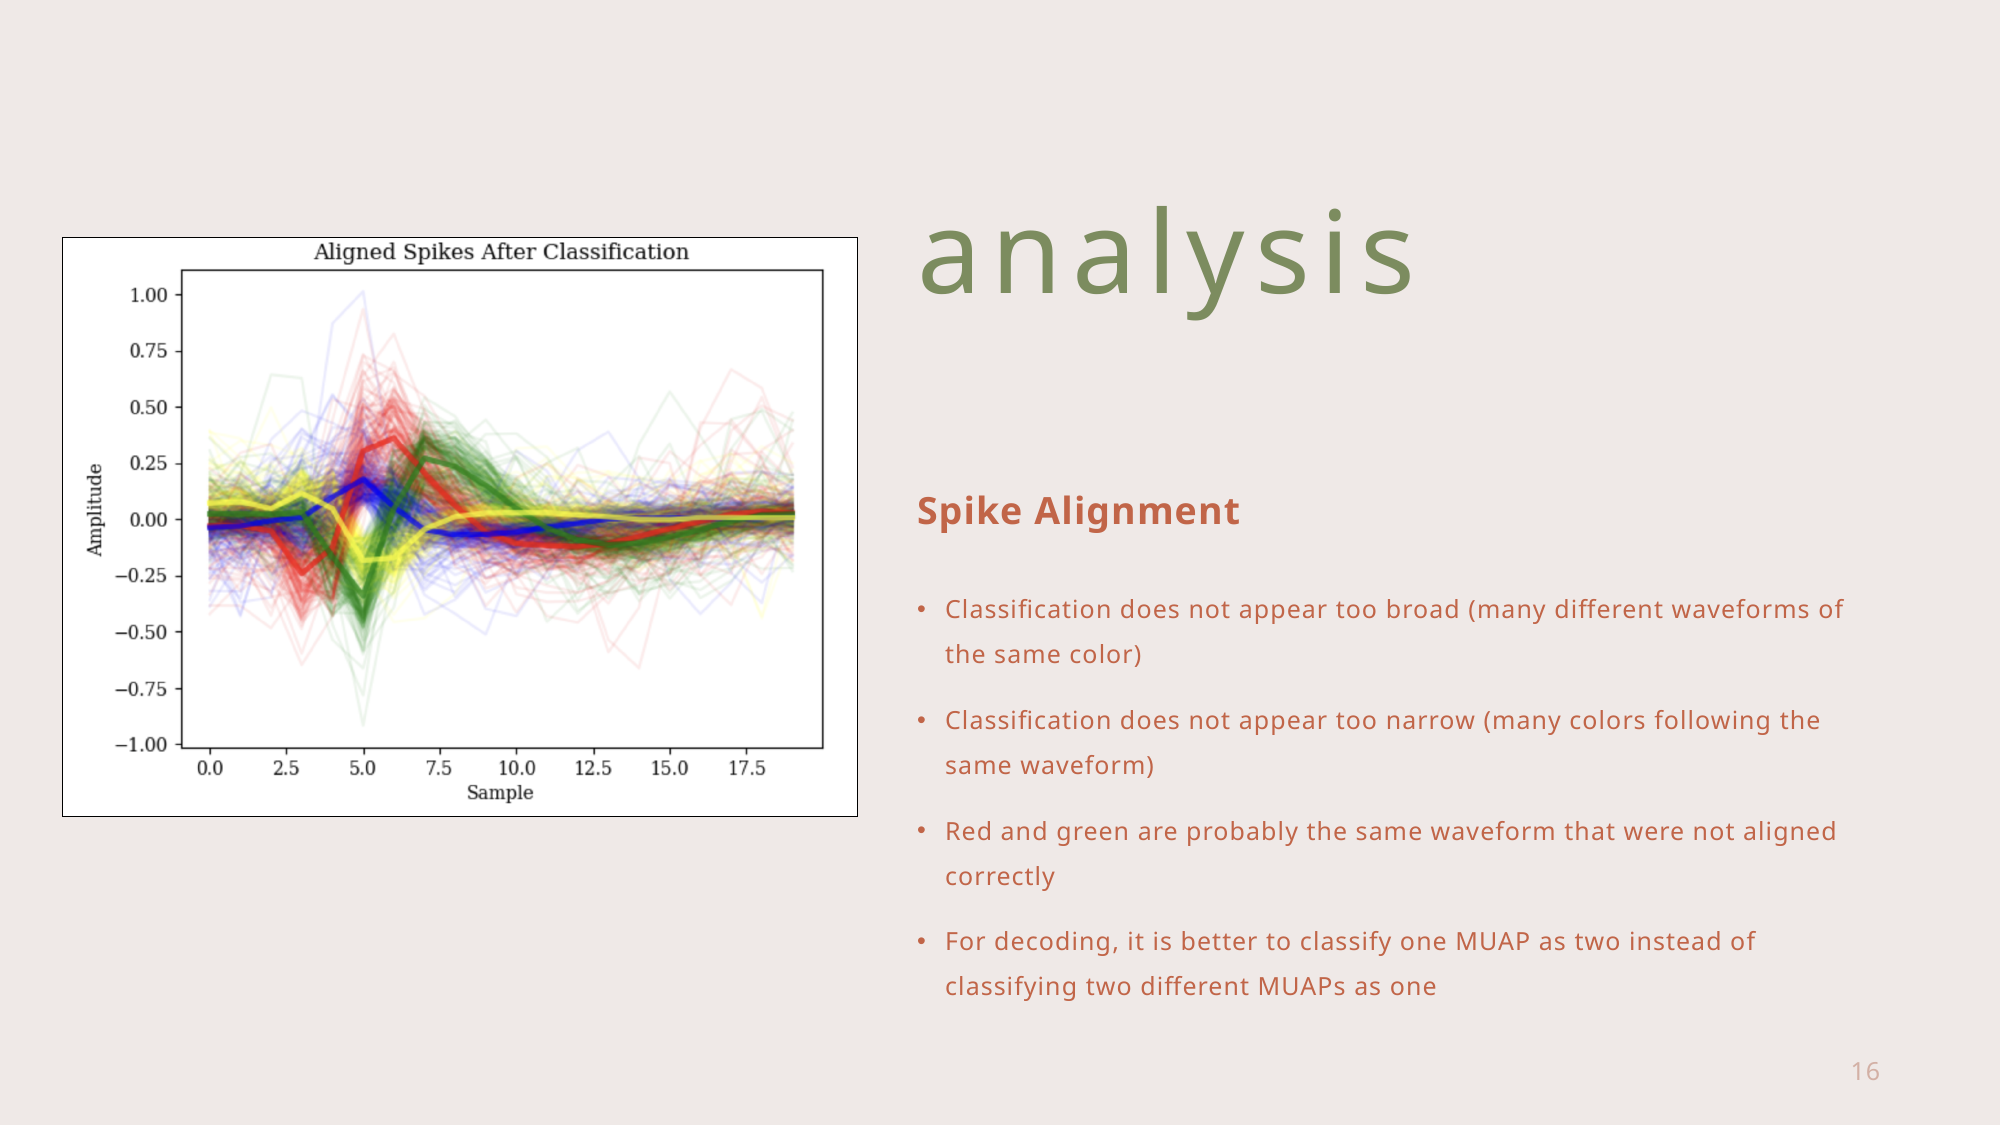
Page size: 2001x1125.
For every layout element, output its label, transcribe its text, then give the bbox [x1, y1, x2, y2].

picture [62, 237, 858, 817]
list Classification does not appear too broad (many different waveforms of the same color) Classification does not appear too narrow (many colors following the same waveform) Red and green are probably the same waveform that were not aligned correctly For decoding, it is better to classify one MUAP as two instead of classifying two different MUAPs as one [917, 579, 1896, 984]
slide_number 16 [1445, 1042, 1896, 1103]
list Spike Alignment [917, 492, 1896, 563]
title analysis [917, 194, 1918, 414]
